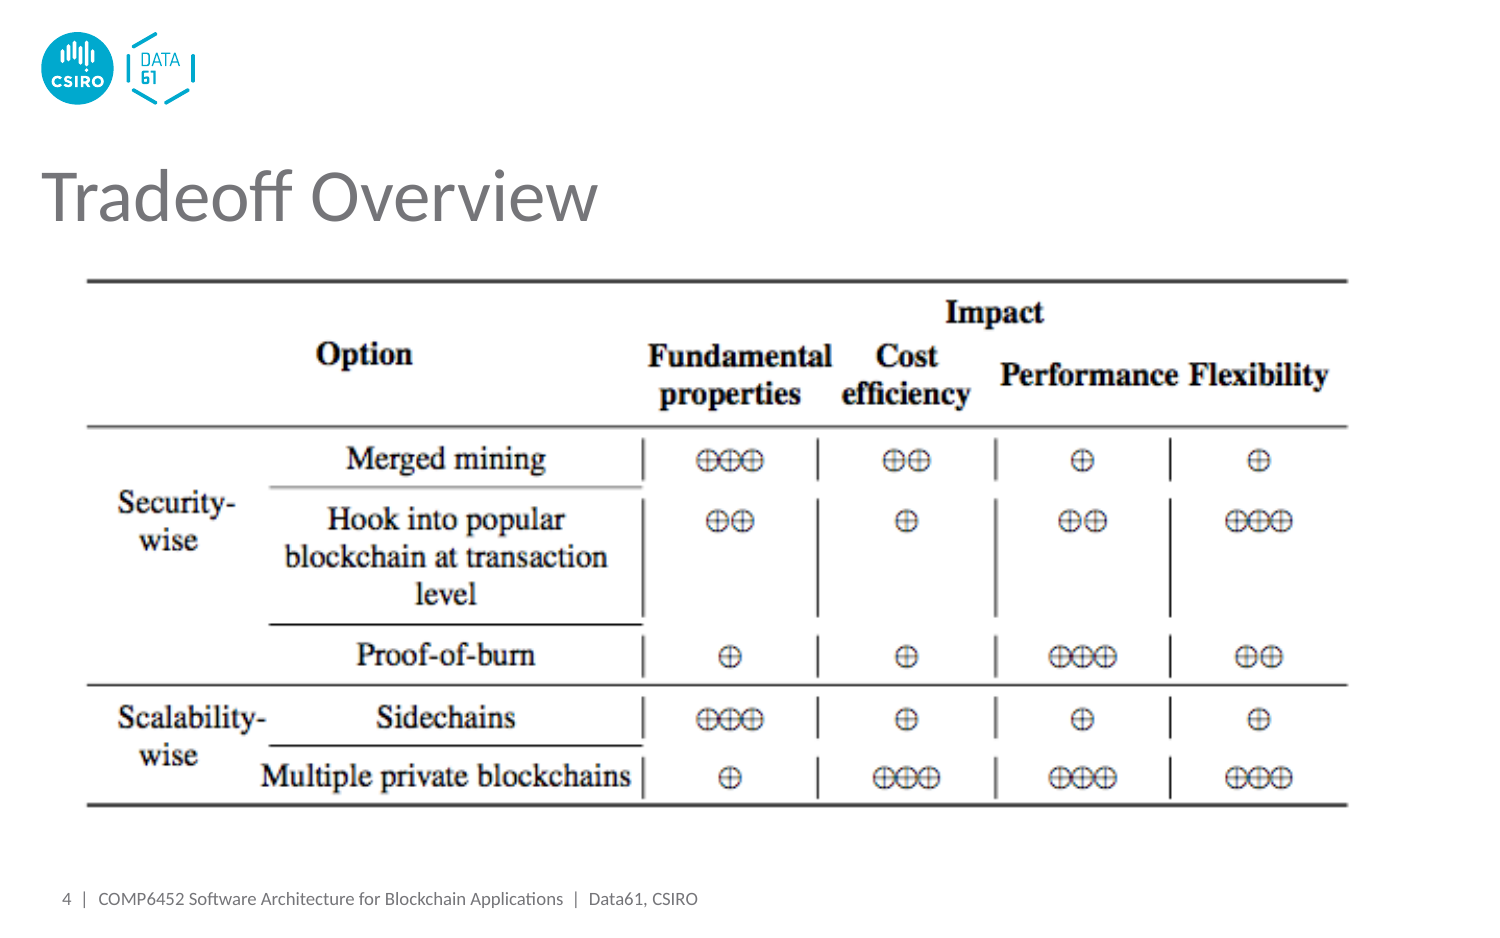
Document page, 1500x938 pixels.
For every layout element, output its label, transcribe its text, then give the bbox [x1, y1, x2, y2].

slide_number 4 | [41, 889, 89, 907]
picture [73, 265, 1372, 812]
title Tradeoff Overview [41, 146, 1459, 264]
footer COMP6452 Software Architecture for Blockchain Applications | Data61, CSIRO [98, 889, 1097, 907]
